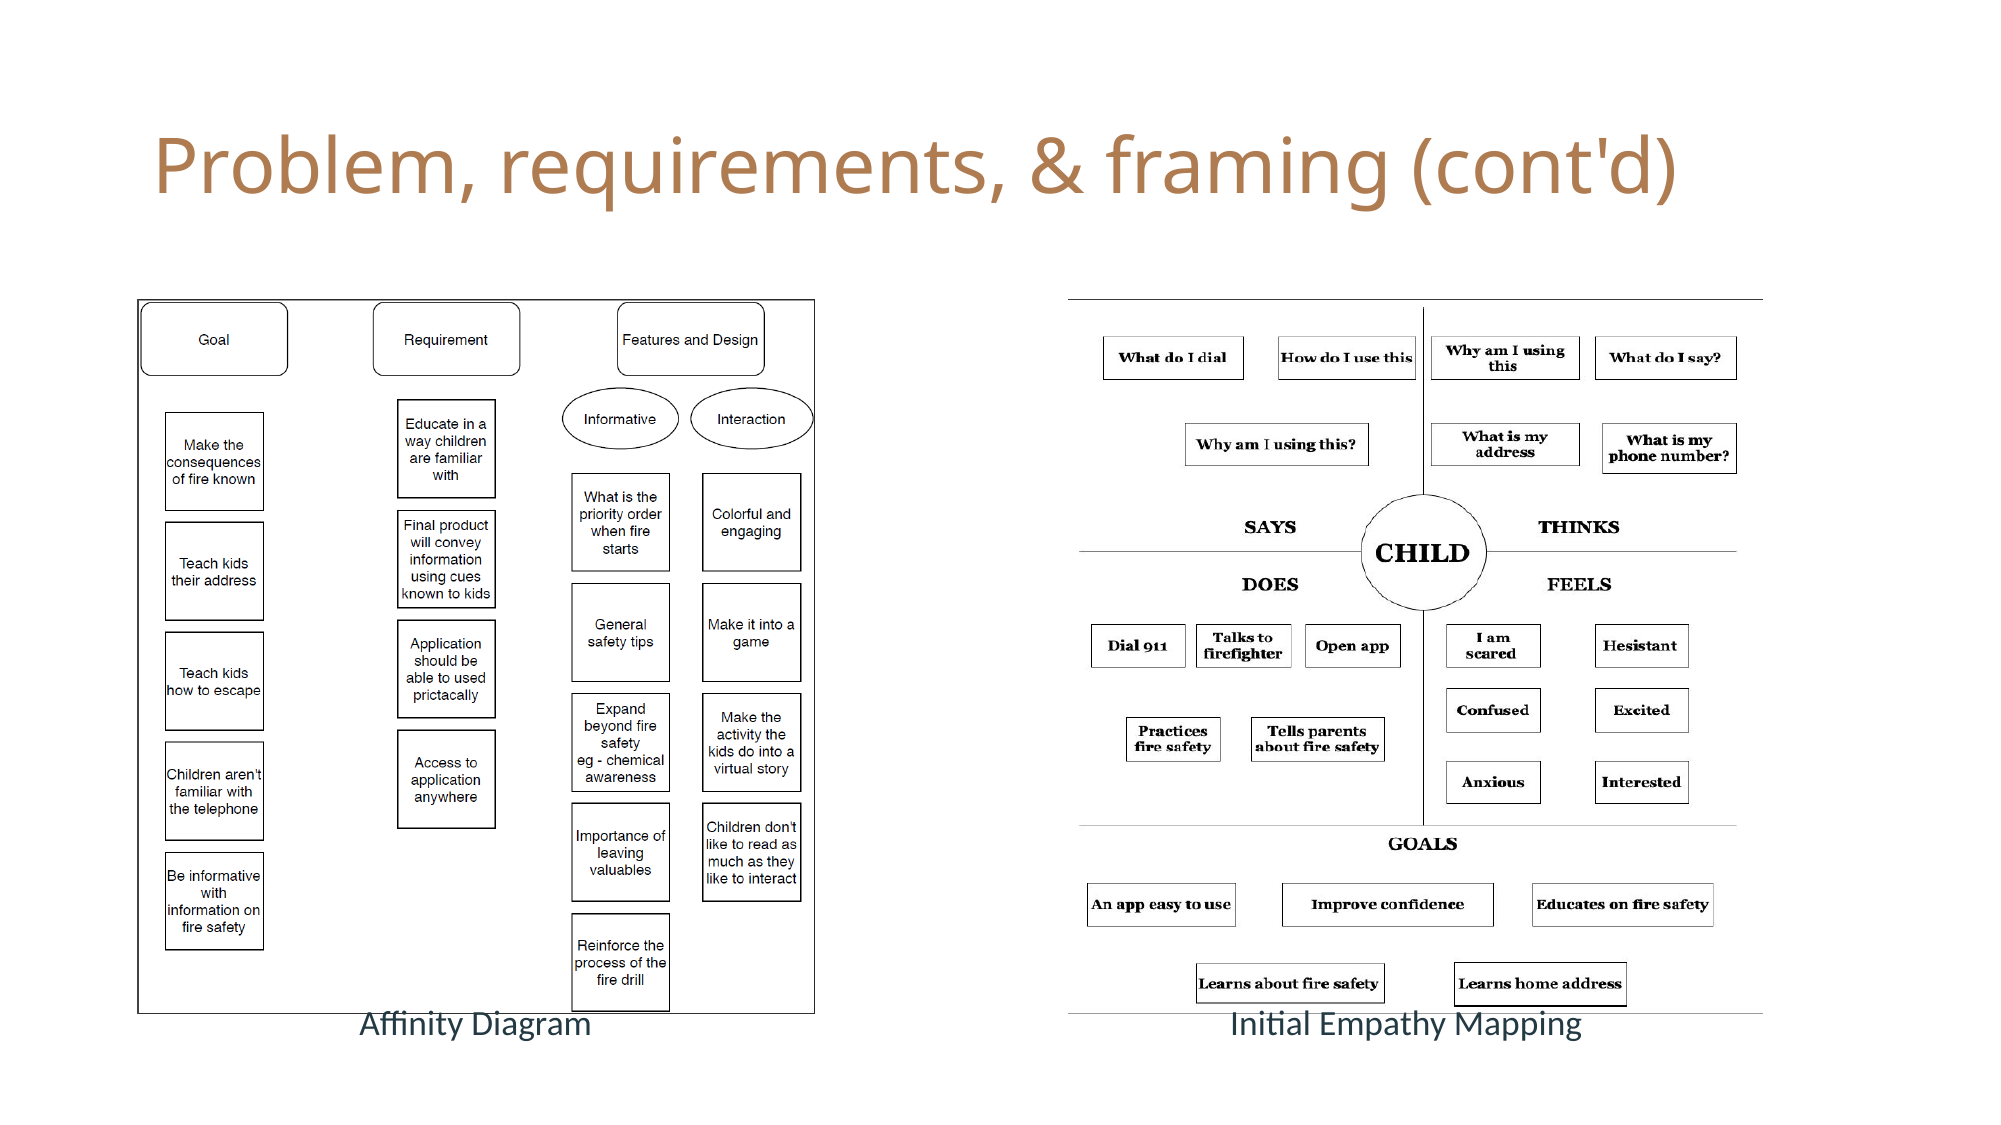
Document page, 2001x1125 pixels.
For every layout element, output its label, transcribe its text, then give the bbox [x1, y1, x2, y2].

title Problem, requirements, & framing (cont'd) [137, 59, 1863, 278]
picture [1067, 299, 1763, 1014]
list Initial Empathy Mapping [1068, 1020, 1746, 1070]
picture [137, 299, 815, 1014]
list Affinity Diagram [137, 1019, 815, 1070]
